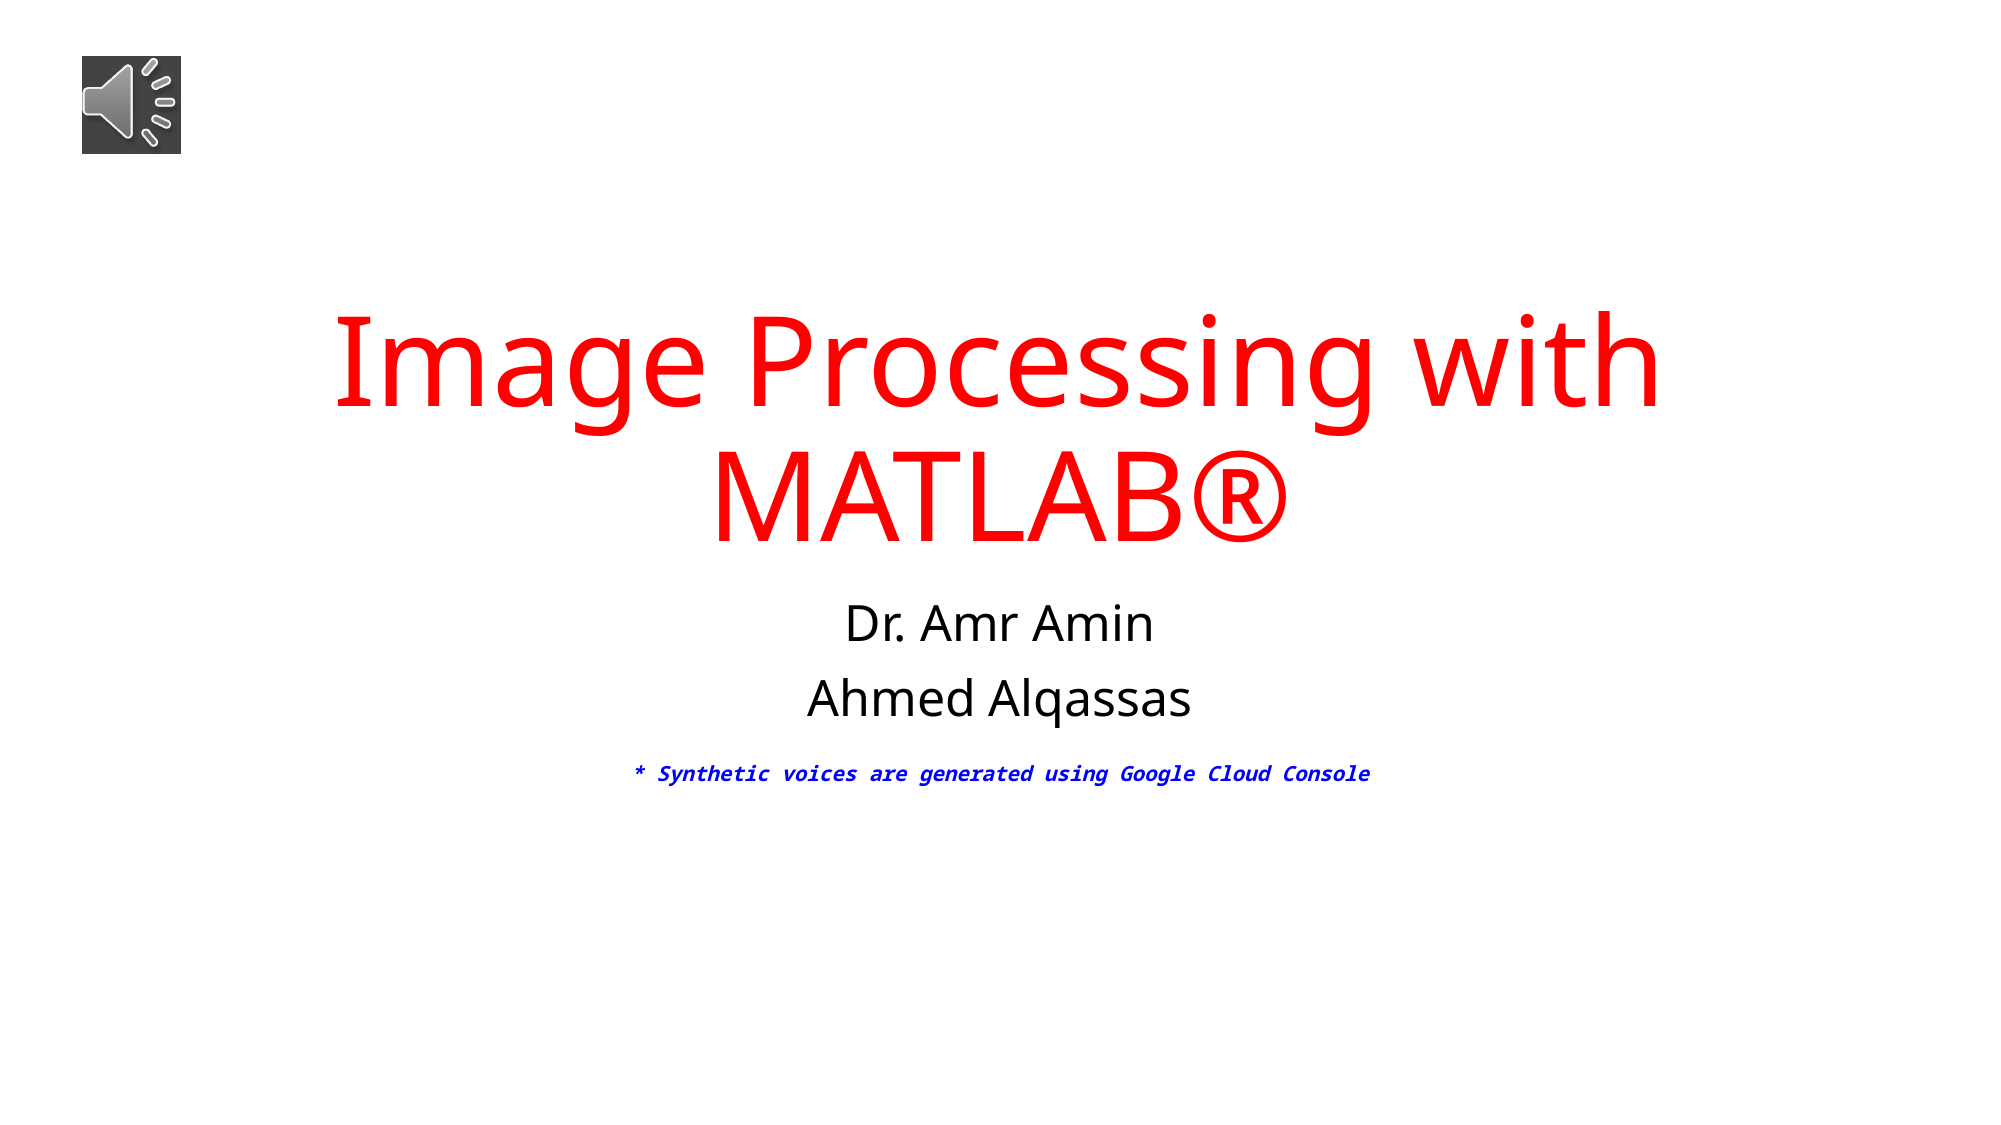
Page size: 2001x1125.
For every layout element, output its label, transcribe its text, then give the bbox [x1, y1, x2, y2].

text_box * Synthetic voices are generated using Google Cloud Console [616, 753, 1384, 793]
subtitle Dr. Amr Amin Ahmed Alqassas [249, 590, 1750, 863]
picture [80, 54, 182, 156]
title Image Processing with MATLAB® [249, 184, 1750, 576]
